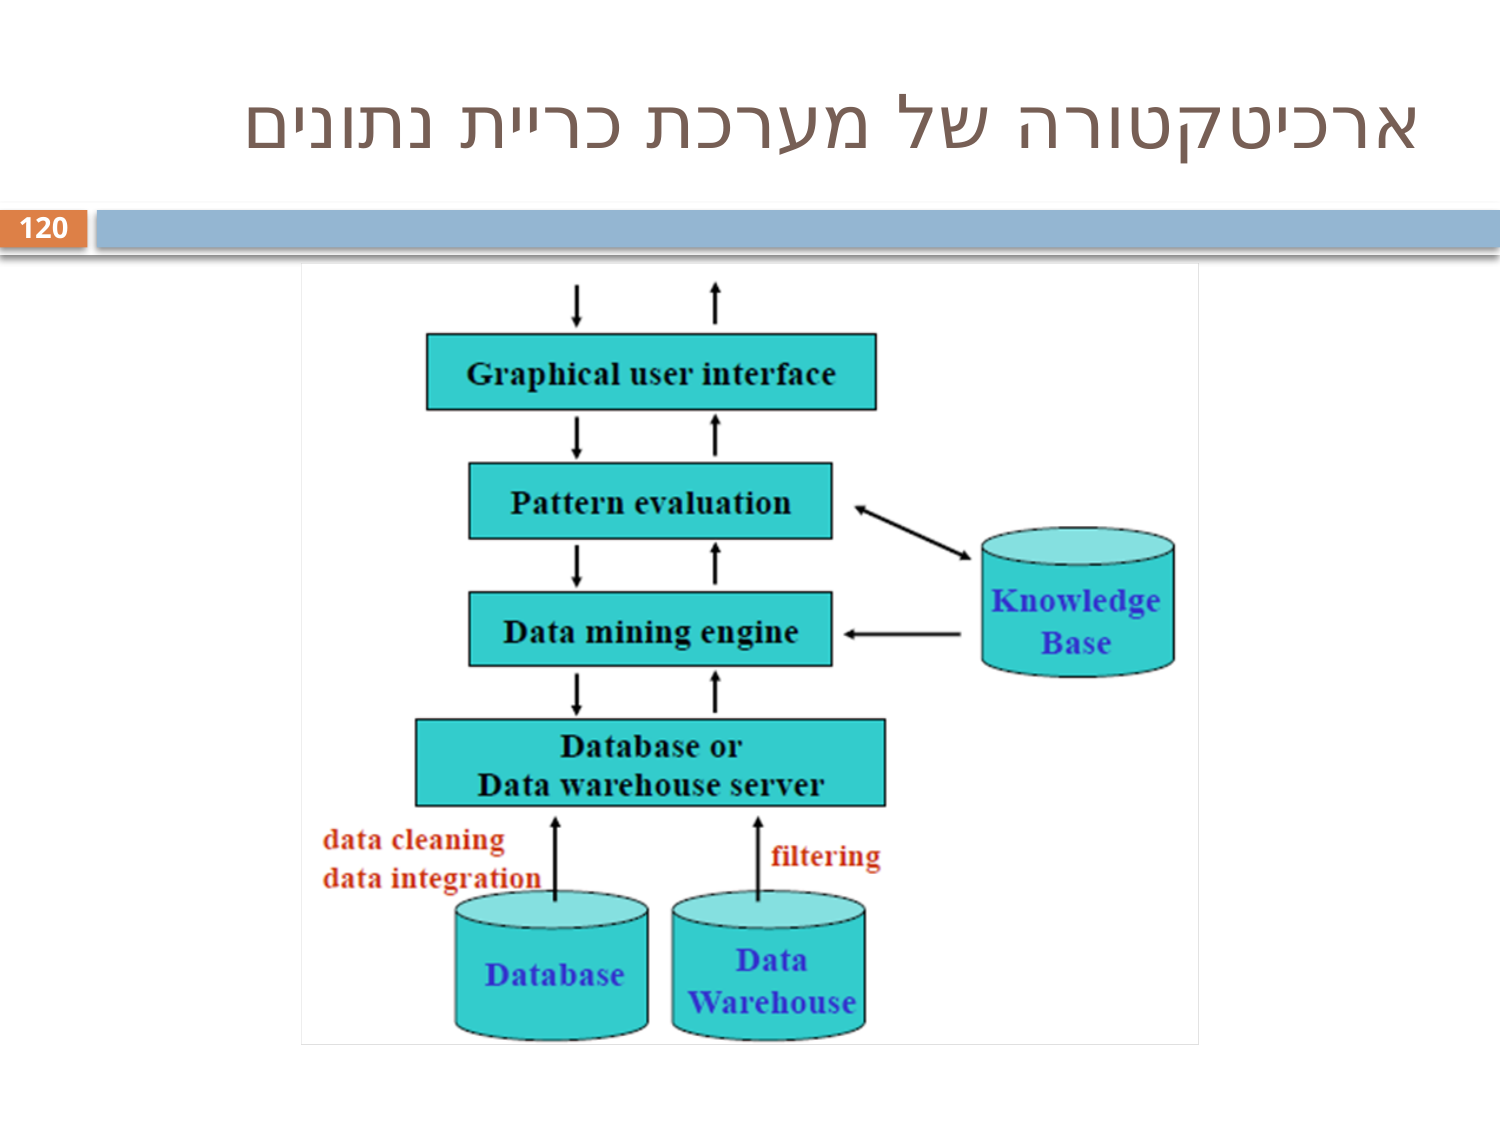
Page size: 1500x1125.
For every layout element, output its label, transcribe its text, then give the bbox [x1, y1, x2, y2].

slide_number 120 [0, 208, 88, 249]
title ארכיטקטורה של מערכת כריית נתונים [100, 37, 1438, 200]
picture [299, 262, 1201, 1046]
